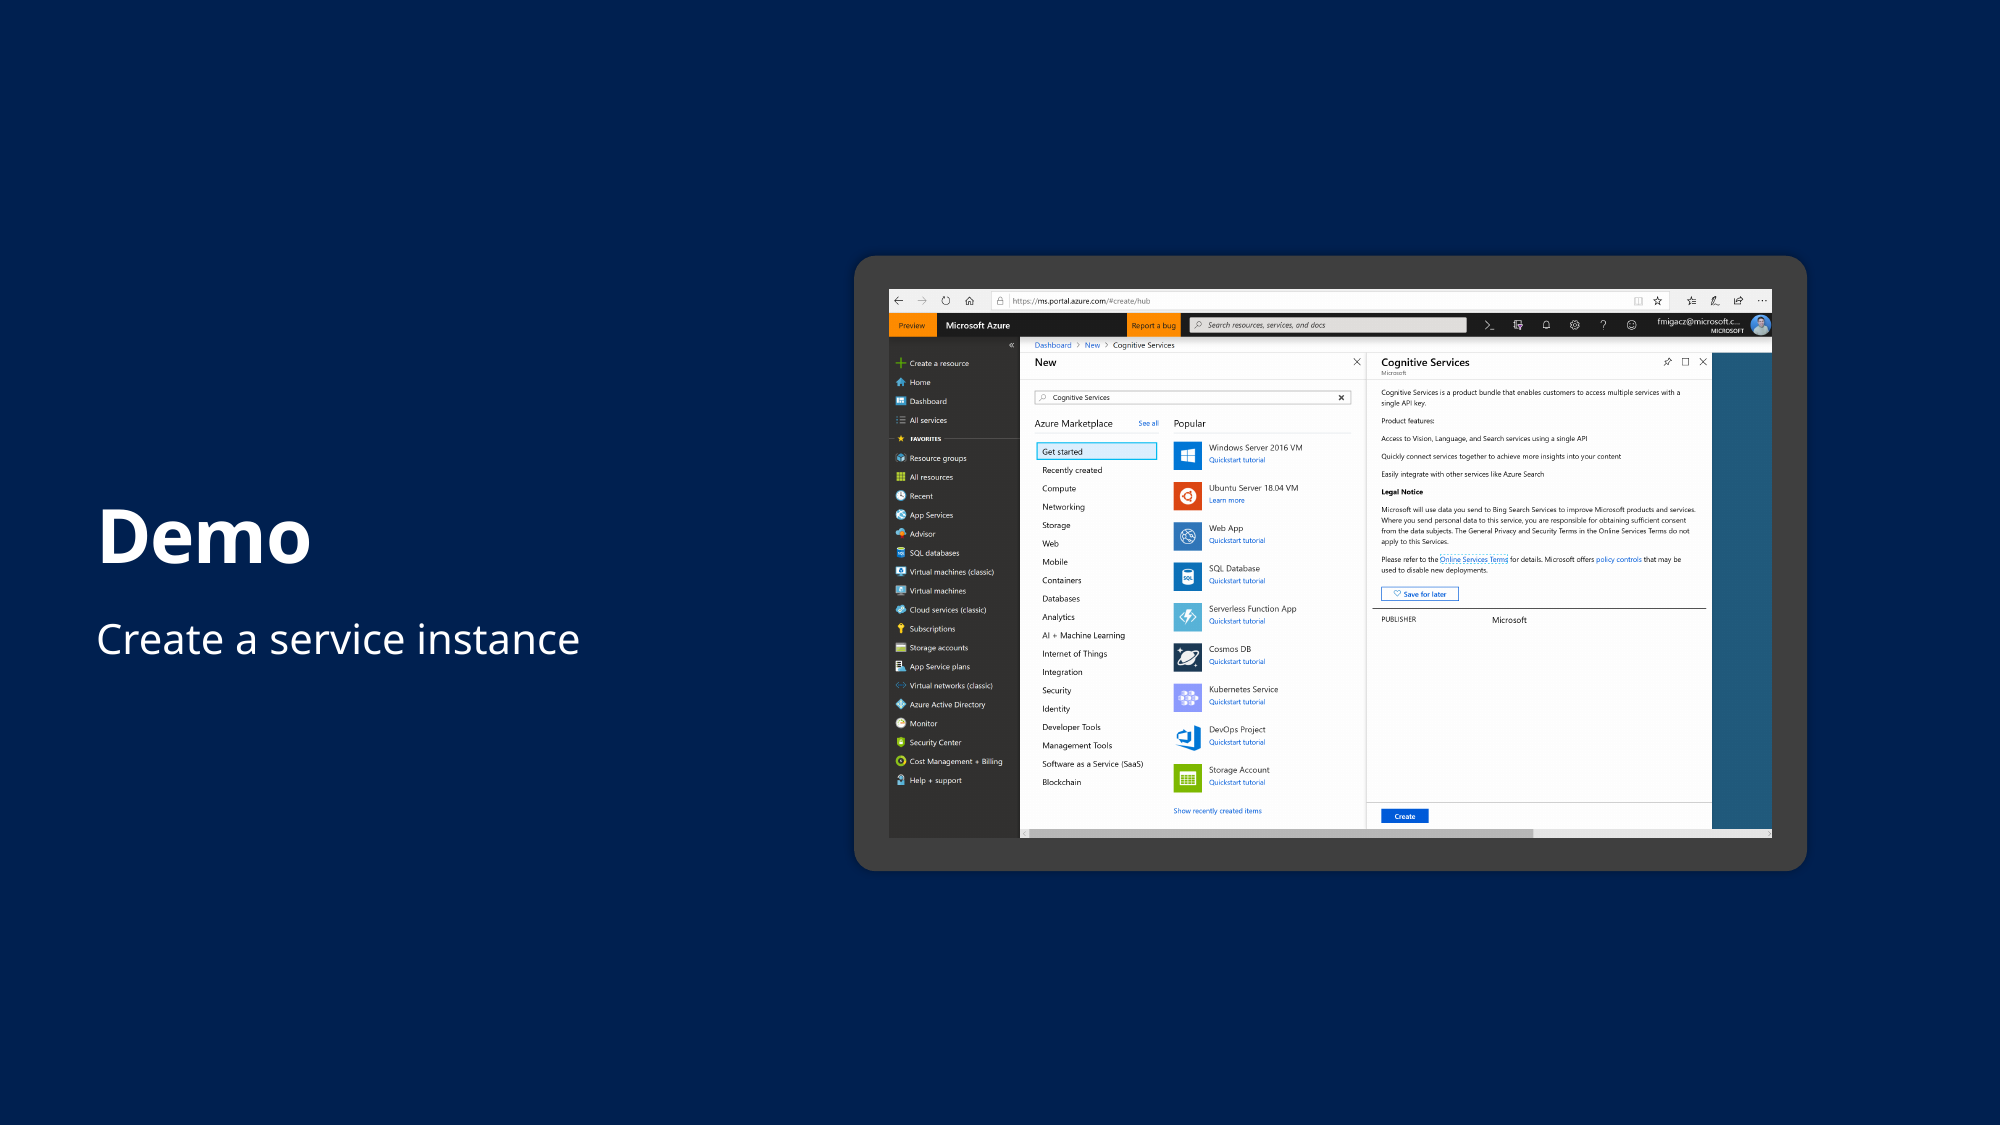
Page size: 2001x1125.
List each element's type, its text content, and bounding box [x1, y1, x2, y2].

list Create a service instance [96, 618, 734, 664]
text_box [853, 255, 1808, 872]
title Demo [96, 497, 734, 580]
